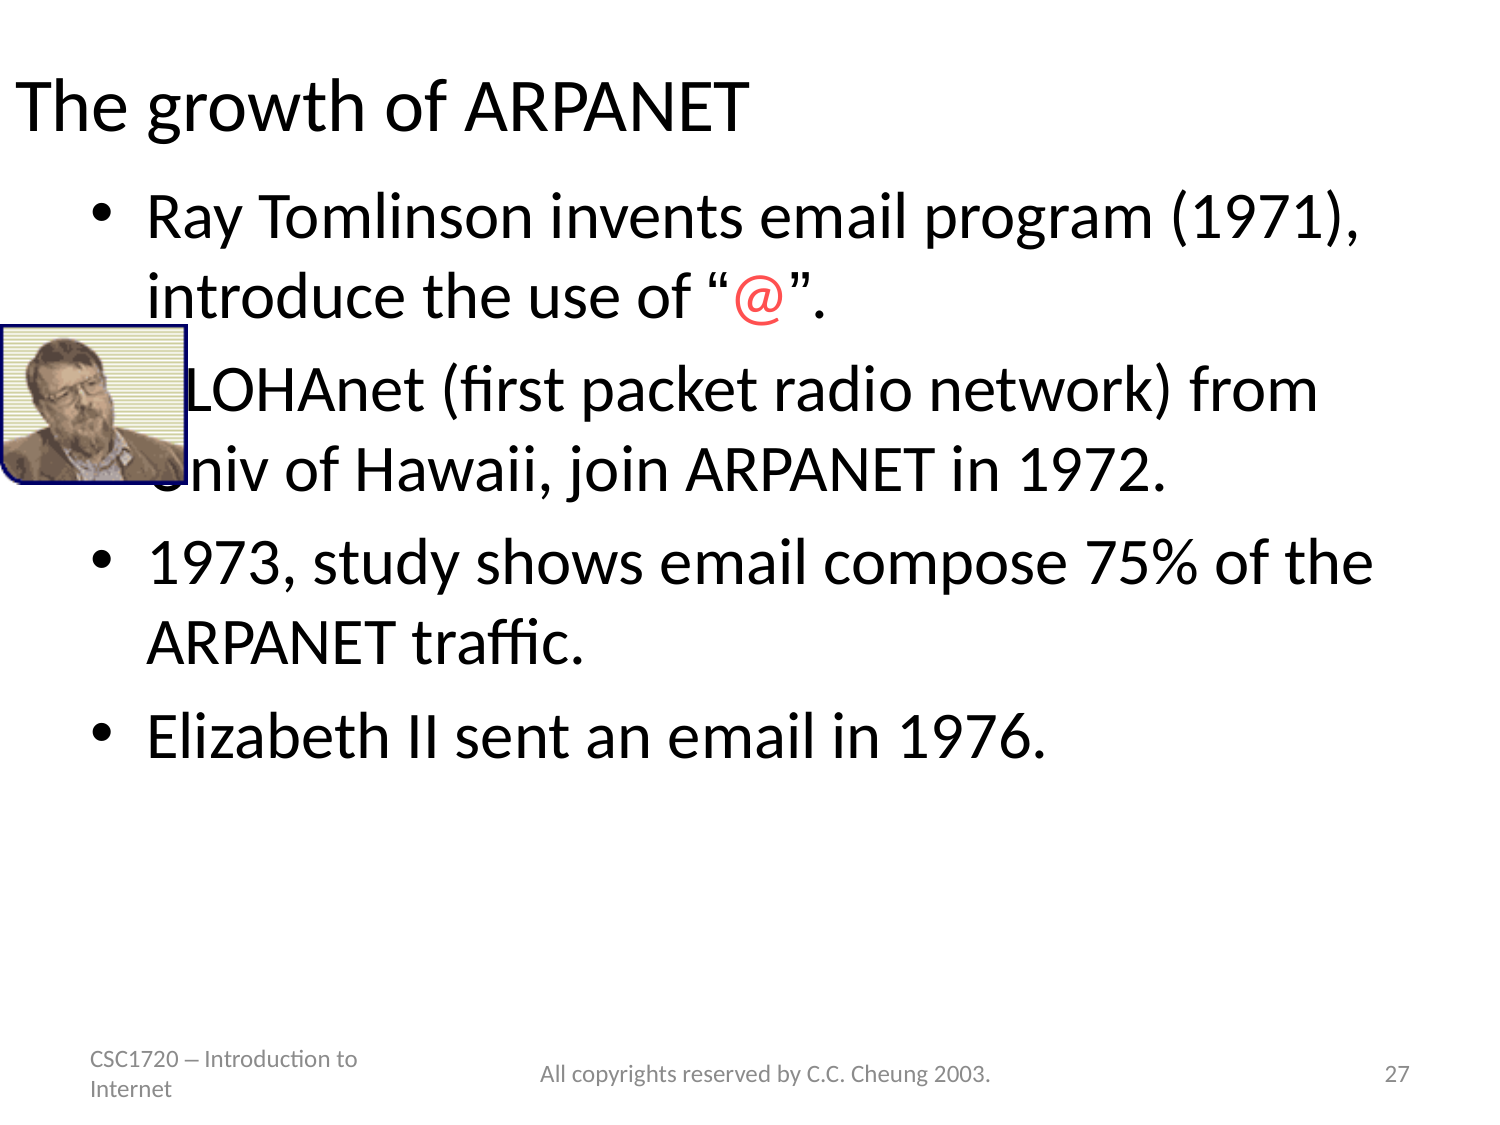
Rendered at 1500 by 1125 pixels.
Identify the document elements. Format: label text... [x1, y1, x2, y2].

list Ray Tomlinson invents email program (1971), introduce the use of “@”. ALOHAnet (first packet radio network) from Univ of Hawaii, join ARPANET in 1972. 1973, study shows email compose 75% of the ARPANET traffic. Elizabeth II sent an email in 1976. [75, 164, 1425, 1005]
picture [0, 324, 188, 485]
title The growth of ARPANET [0, 46, 1350, 155]
footer All copyrights reserved by C.C. Cheung 2003. [512, 1042, 1020, 1103]
slide_number 27 [1074, 1042, 1425, 1103]
slide_number CSC1720 – Introduction to Internet [75, 1042, 425, 1103]
